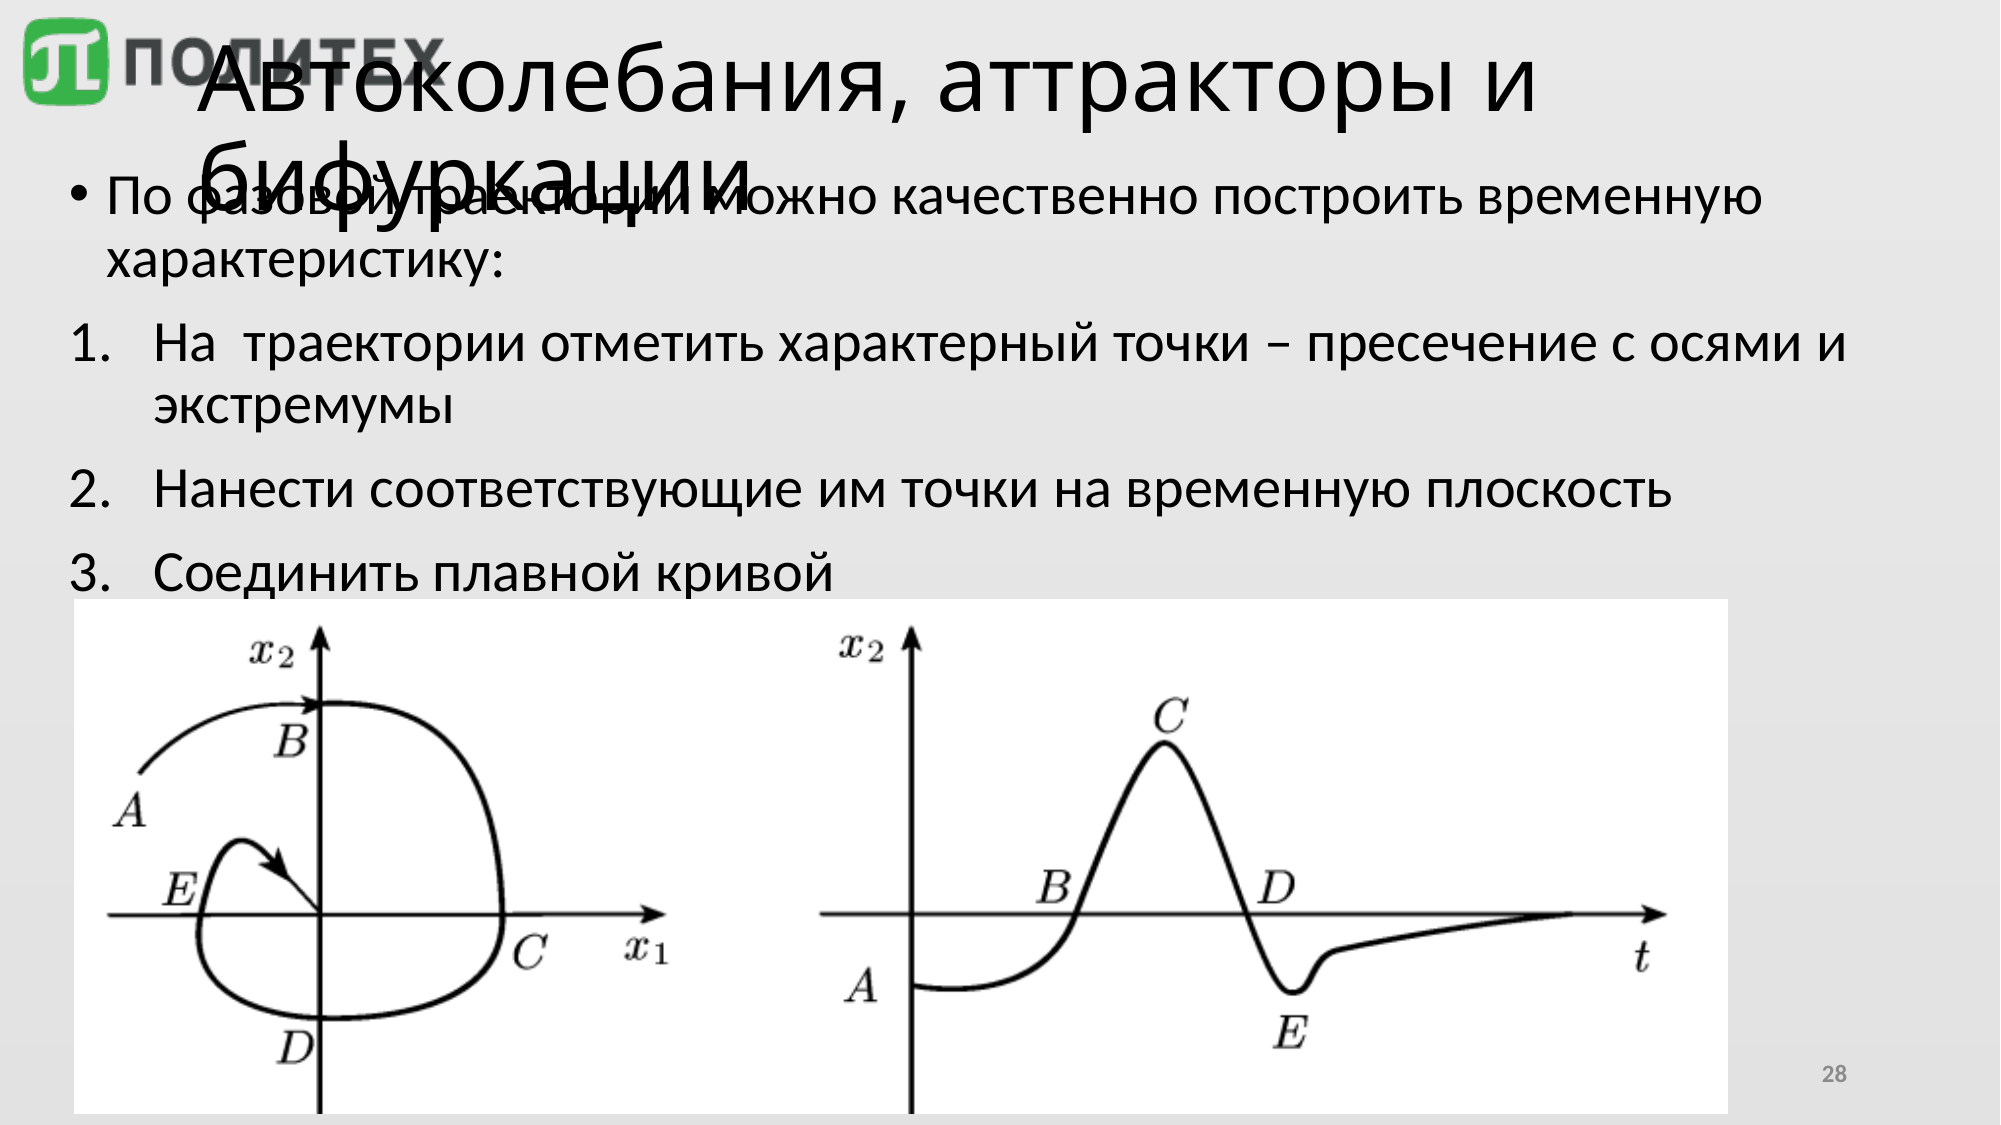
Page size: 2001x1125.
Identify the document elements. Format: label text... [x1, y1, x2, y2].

picture [74, 599, 1728, 1114]
text_box По фазовой траектории можно качественно построить временную характеристику: На траектории отметить характерный точки – пресечение с осями и экстремумы Нанести соответствующие им точки на временную плоскоcть Соединить плавной кривой [54, 156, 2000, 1125]
title Автоколебания, аттракторы и бифуркации [182, 22, 2000, 156]
picture [0, 0, 469, 125]
